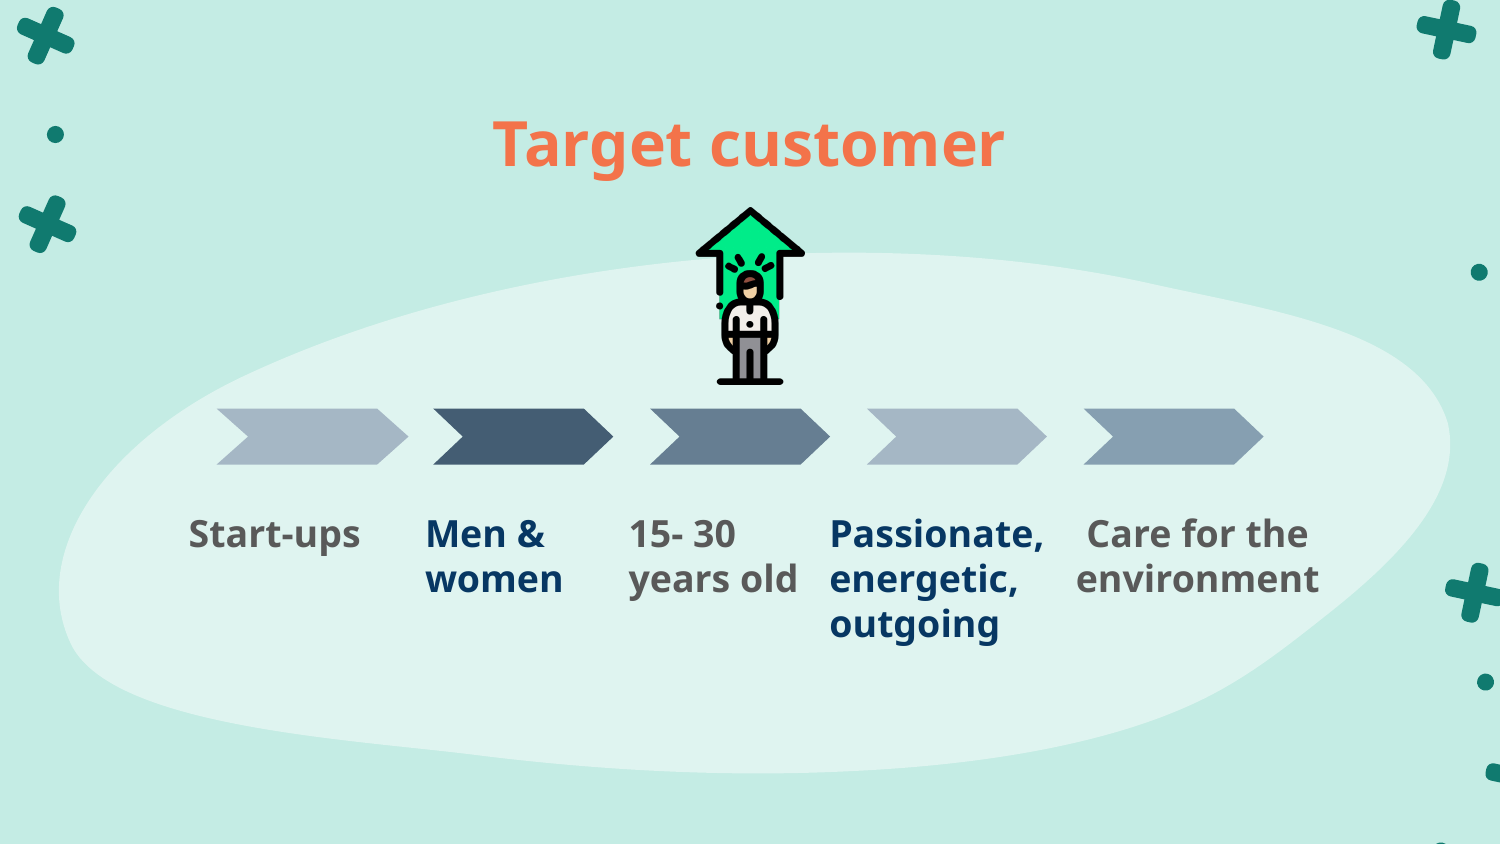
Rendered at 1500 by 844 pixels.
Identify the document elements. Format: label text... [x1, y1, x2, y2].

subtitle 15- 30 years old [623, 495, 814, 601]
picture [661, 207, 839, 386]
subtitle Care for the environment [1090, 495, 1345, 601]
subtitle Start-ups [173, 495, 410, 574]
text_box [216, 408, 1264, 465]
title Target customer [116, 88, 1383, 167]
subtitle Passionate, energetic, outgoing [814, 495, 1090, 601]
subtitle Men & women [410, 495, 623, 601]
